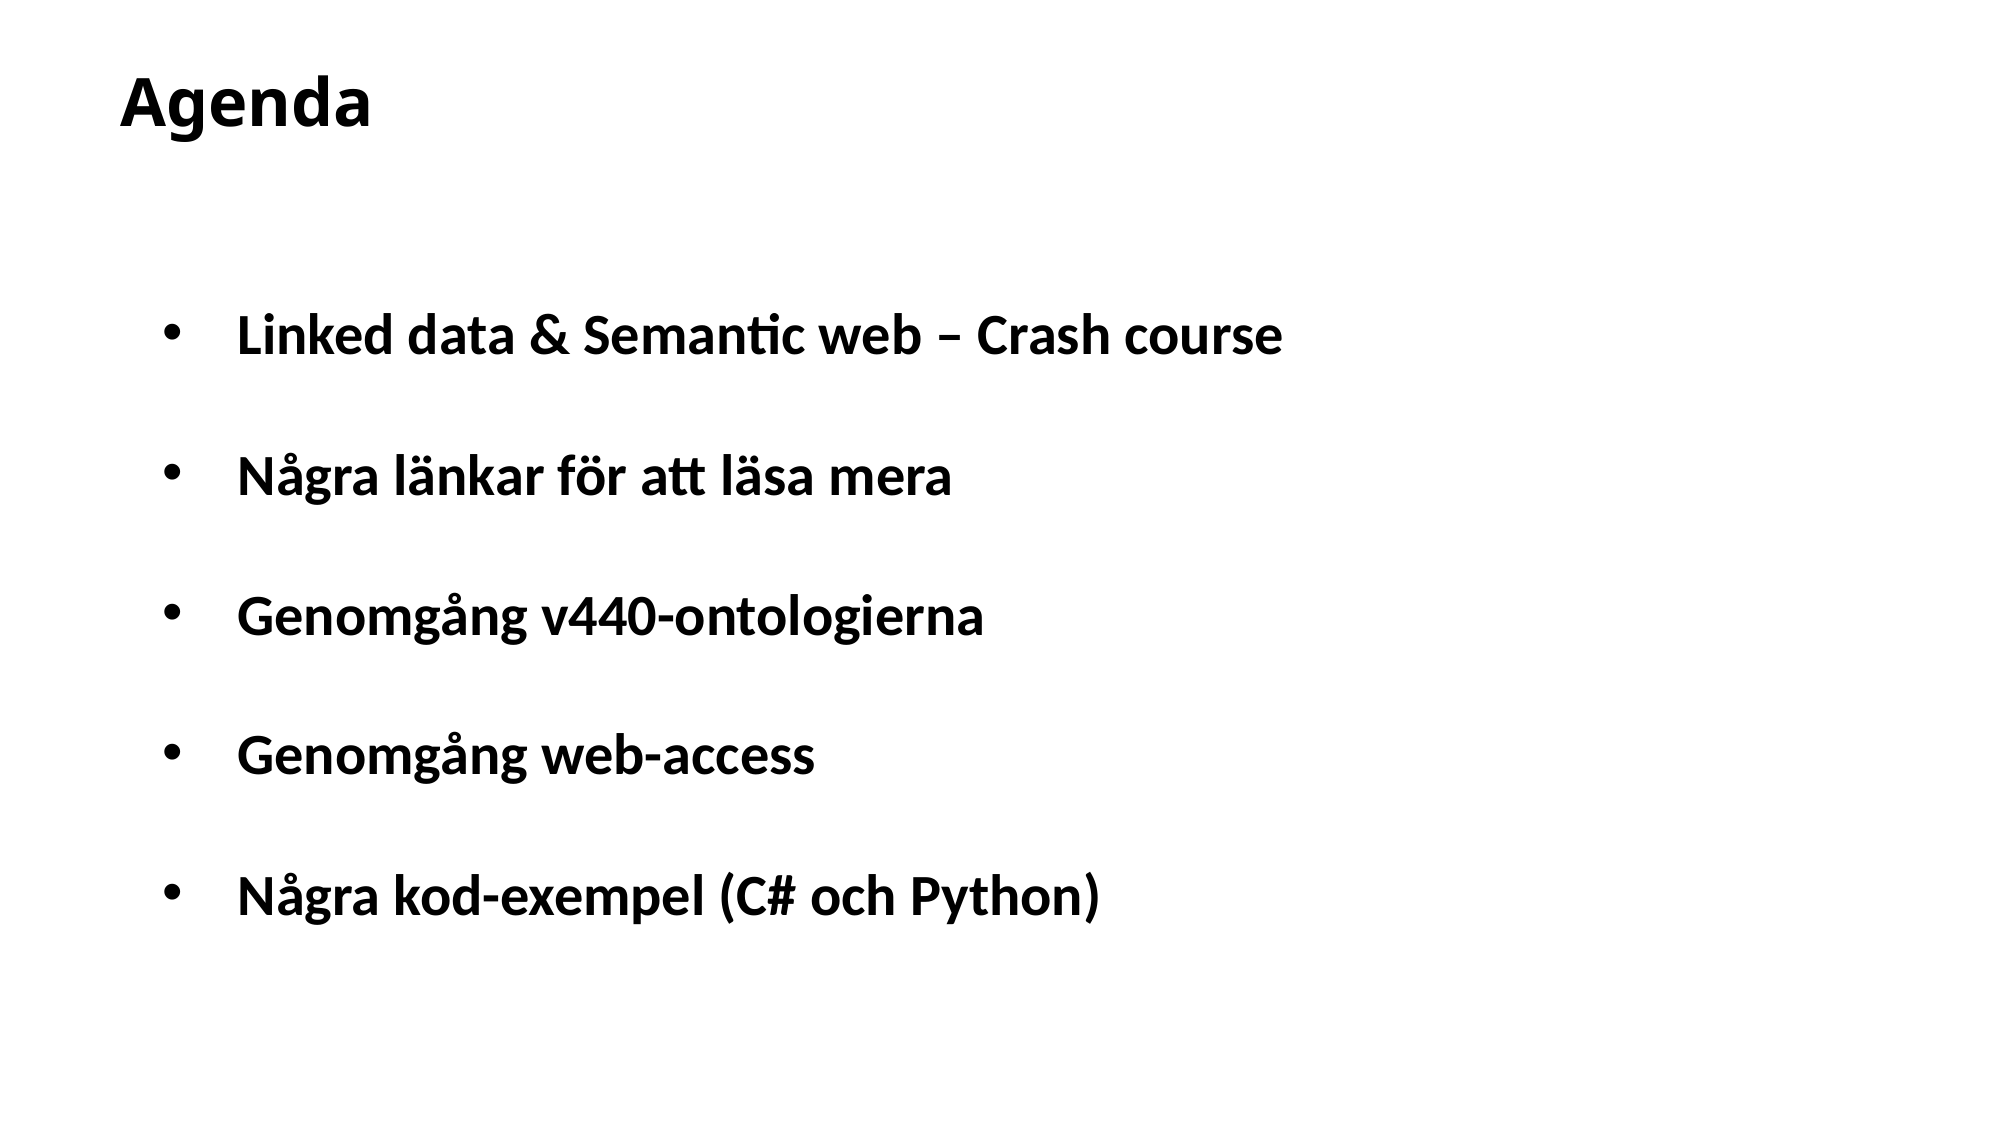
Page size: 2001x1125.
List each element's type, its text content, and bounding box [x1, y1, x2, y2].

title Agenda [99, 58, 1900, 179]
text_box Linked data & Semantic web – Crash course Några länkar för att läsa mera Genomgång v440-ontologierna Genomgång web-access Några kod-exempel (C# och Python) [147, 219, 1299, 934]
